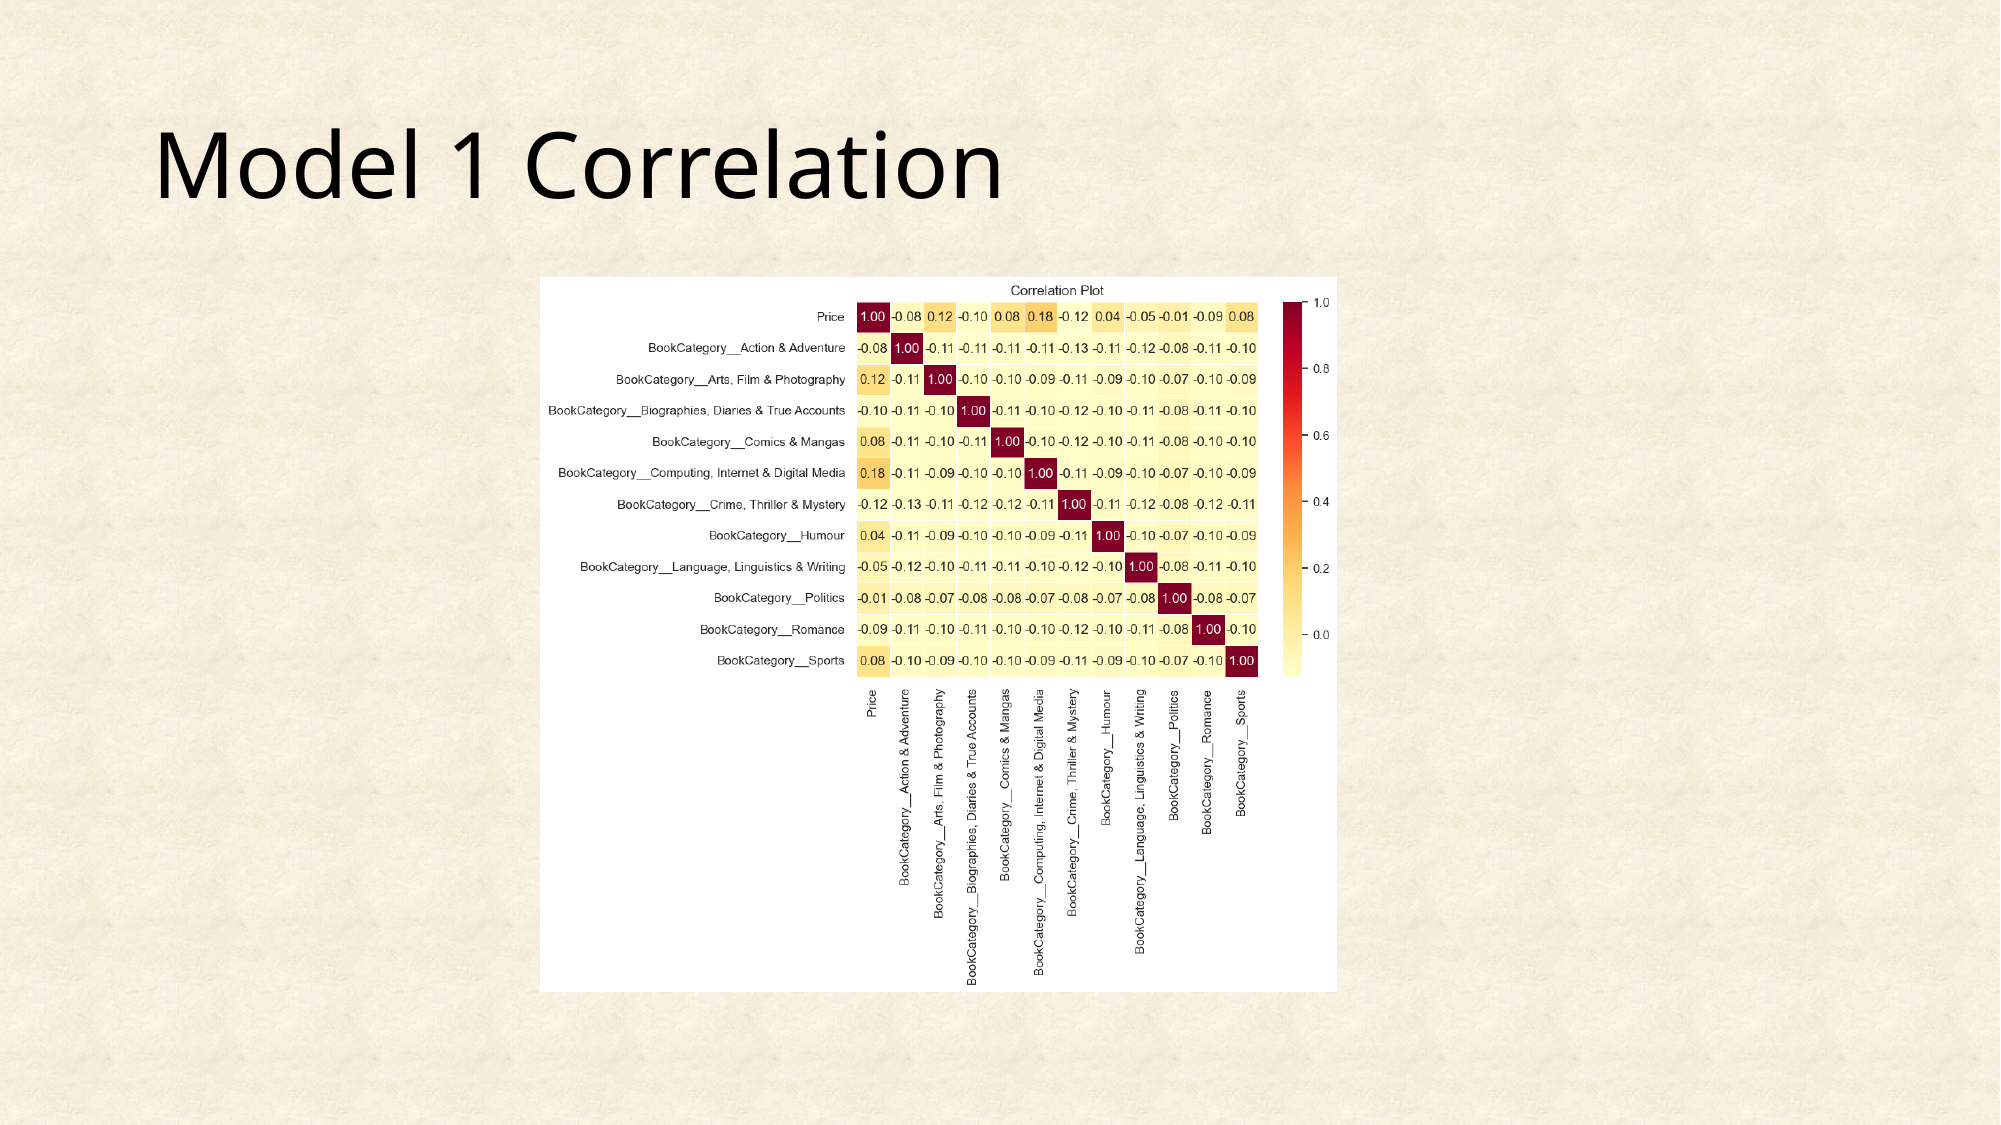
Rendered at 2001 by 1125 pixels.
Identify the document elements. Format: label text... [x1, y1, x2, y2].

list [540, 277, 1337, 992]
title Model 1 Correlation [137, 59, 1863, 278]
